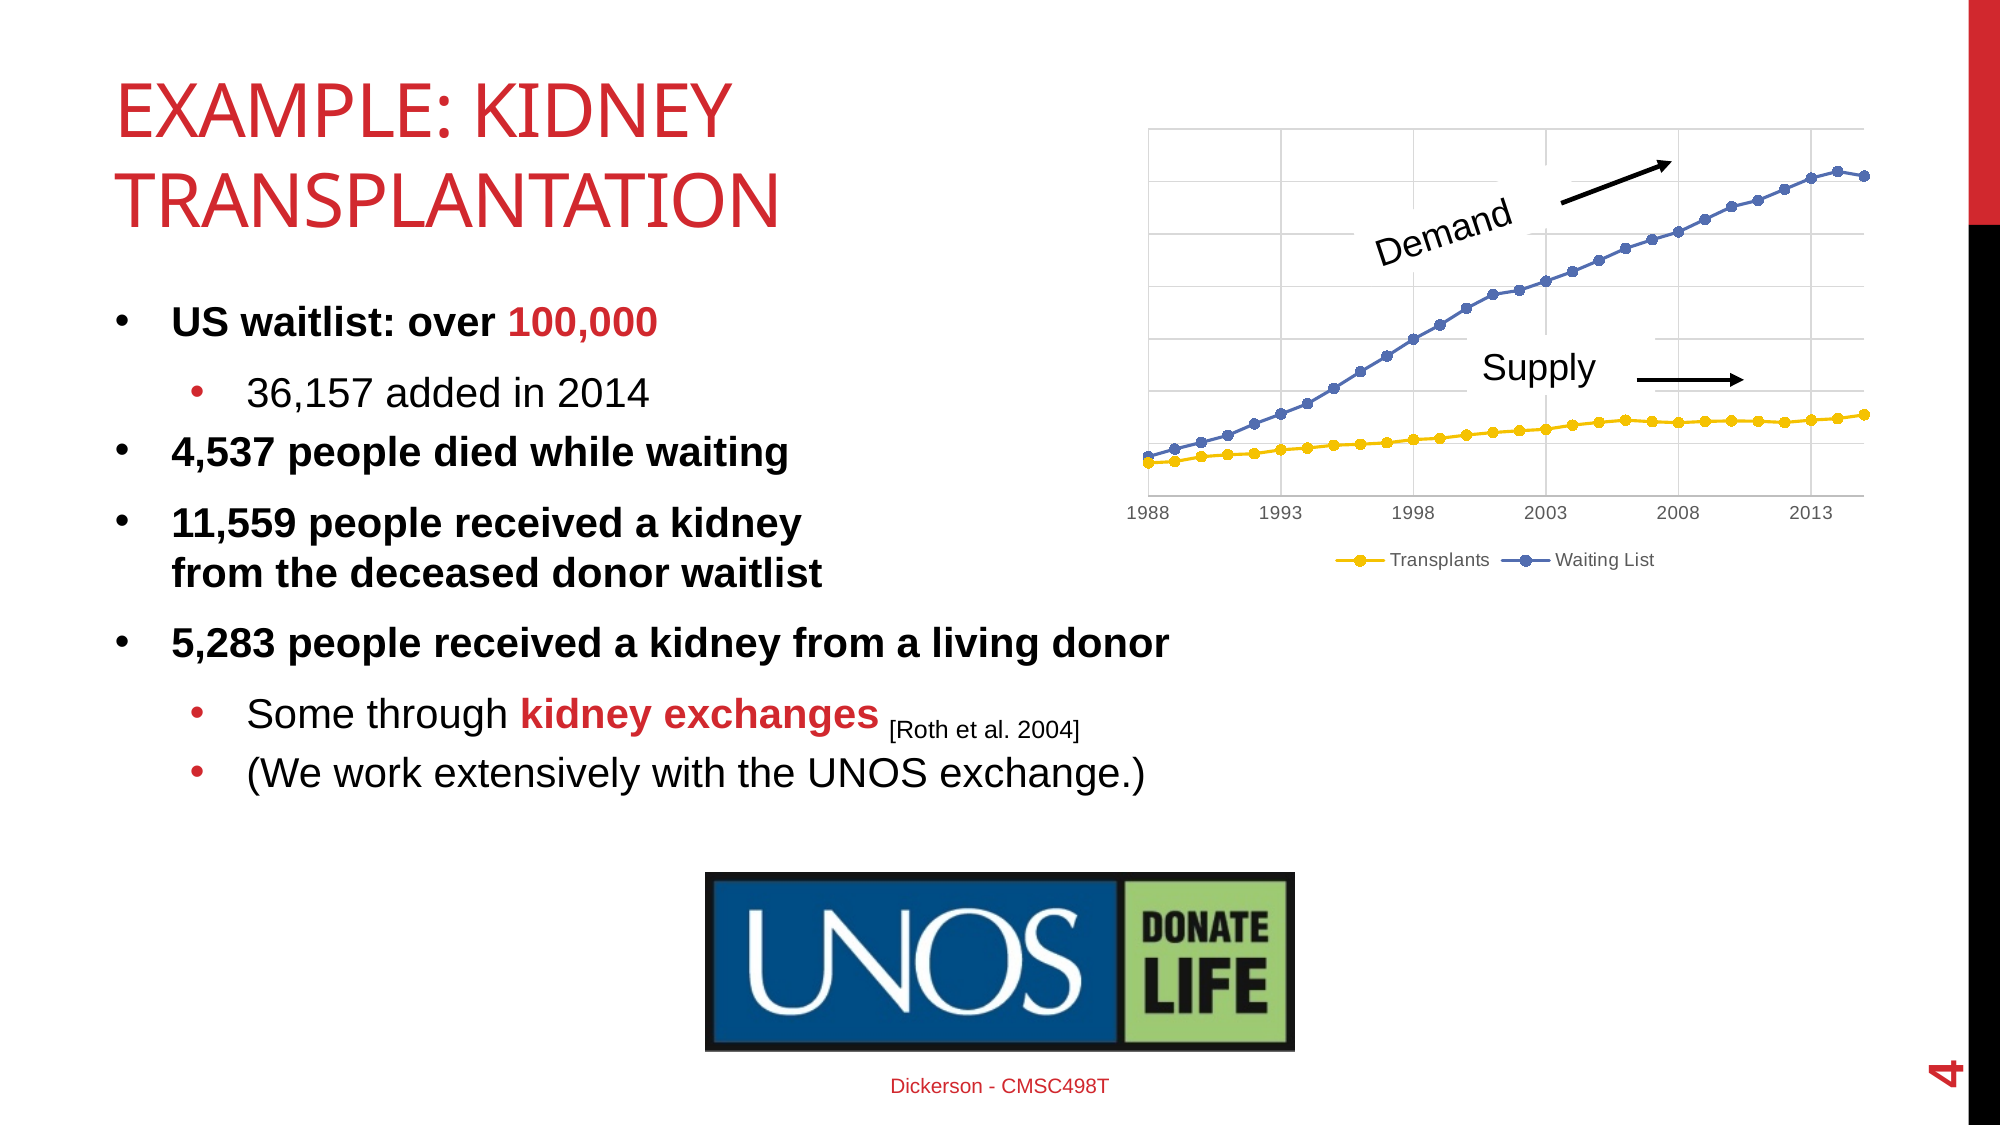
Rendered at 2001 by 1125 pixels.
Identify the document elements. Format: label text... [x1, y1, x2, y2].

text_box [Roth et al. 2004] [874, 705, 1200, 751]
footer Dickerson - CMSC498T [624, 1065, 1375, 1112]
picture [704, 871, 1295, 1052]
slide_number 4 [1903, 887, 1984, 1104]
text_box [1110, 119, 1881, 579]
title Example: Kidney Transplantation [99, 25, 1367, 250]
list US waitlist: over 100,000 36,157 added in 2014 4,537 people died while waiting 11,559 people received a kidney from the deceased donor waitlist 5,283 people received a kidney from a living donor Some through kidney exchanges (We work extensively with the UNOS exchange.) [99, 287, 1767, 1005]
